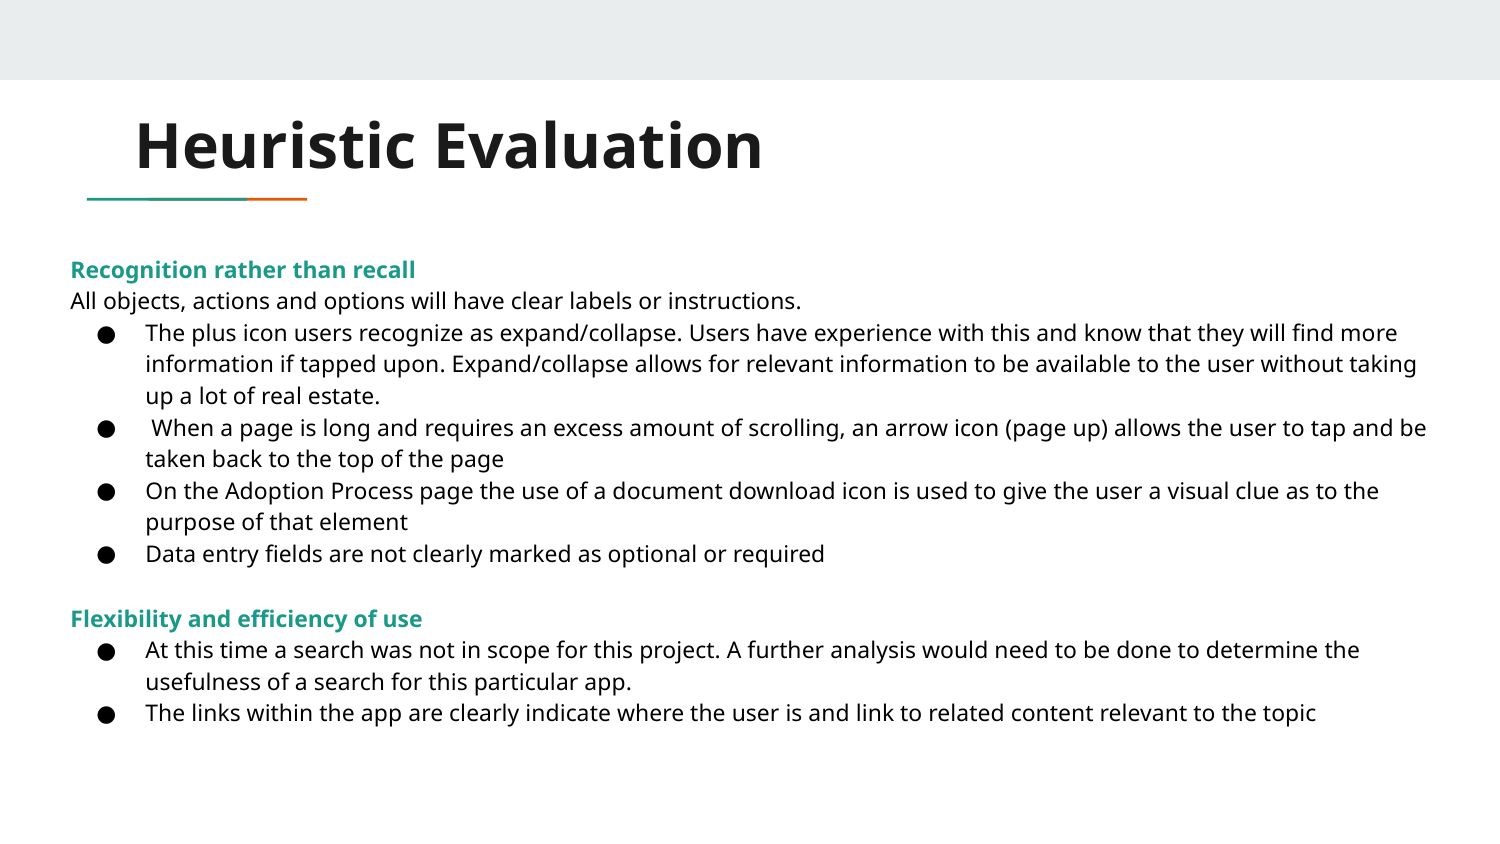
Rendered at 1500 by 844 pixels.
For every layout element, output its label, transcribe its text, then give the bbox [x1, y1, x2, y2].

title Heuristic Evaluation [119, 90, 1381, 179]
list Recognition rather than recall All objects, actions and options will have clear labels or instructions. The plus icon users recognize as expand/collapse. Users have experience with this and know that they will find more information if tapped upon. Expand/collapse allows for relevant information to be available to the user without taking up a lot of real estate. When a page is long and requires an excess amount of scrolling, an arrow icon (page up) allows the user to tap and be taken back to the top of the page On the Adoption Process page the use of a document download icon is used to give the user a visual clue as to the purpose of that element Data entry fields are not clearly marked as optional or required Flexibility and efficiency of use At this time a search was not in scope for this project. A further analysis would need to be done to determine the usefulness of a search for this particular app. The links within the app are clearly indicate where the user is and link to related content relevant to the topic [55, 236, 1449, 813]
